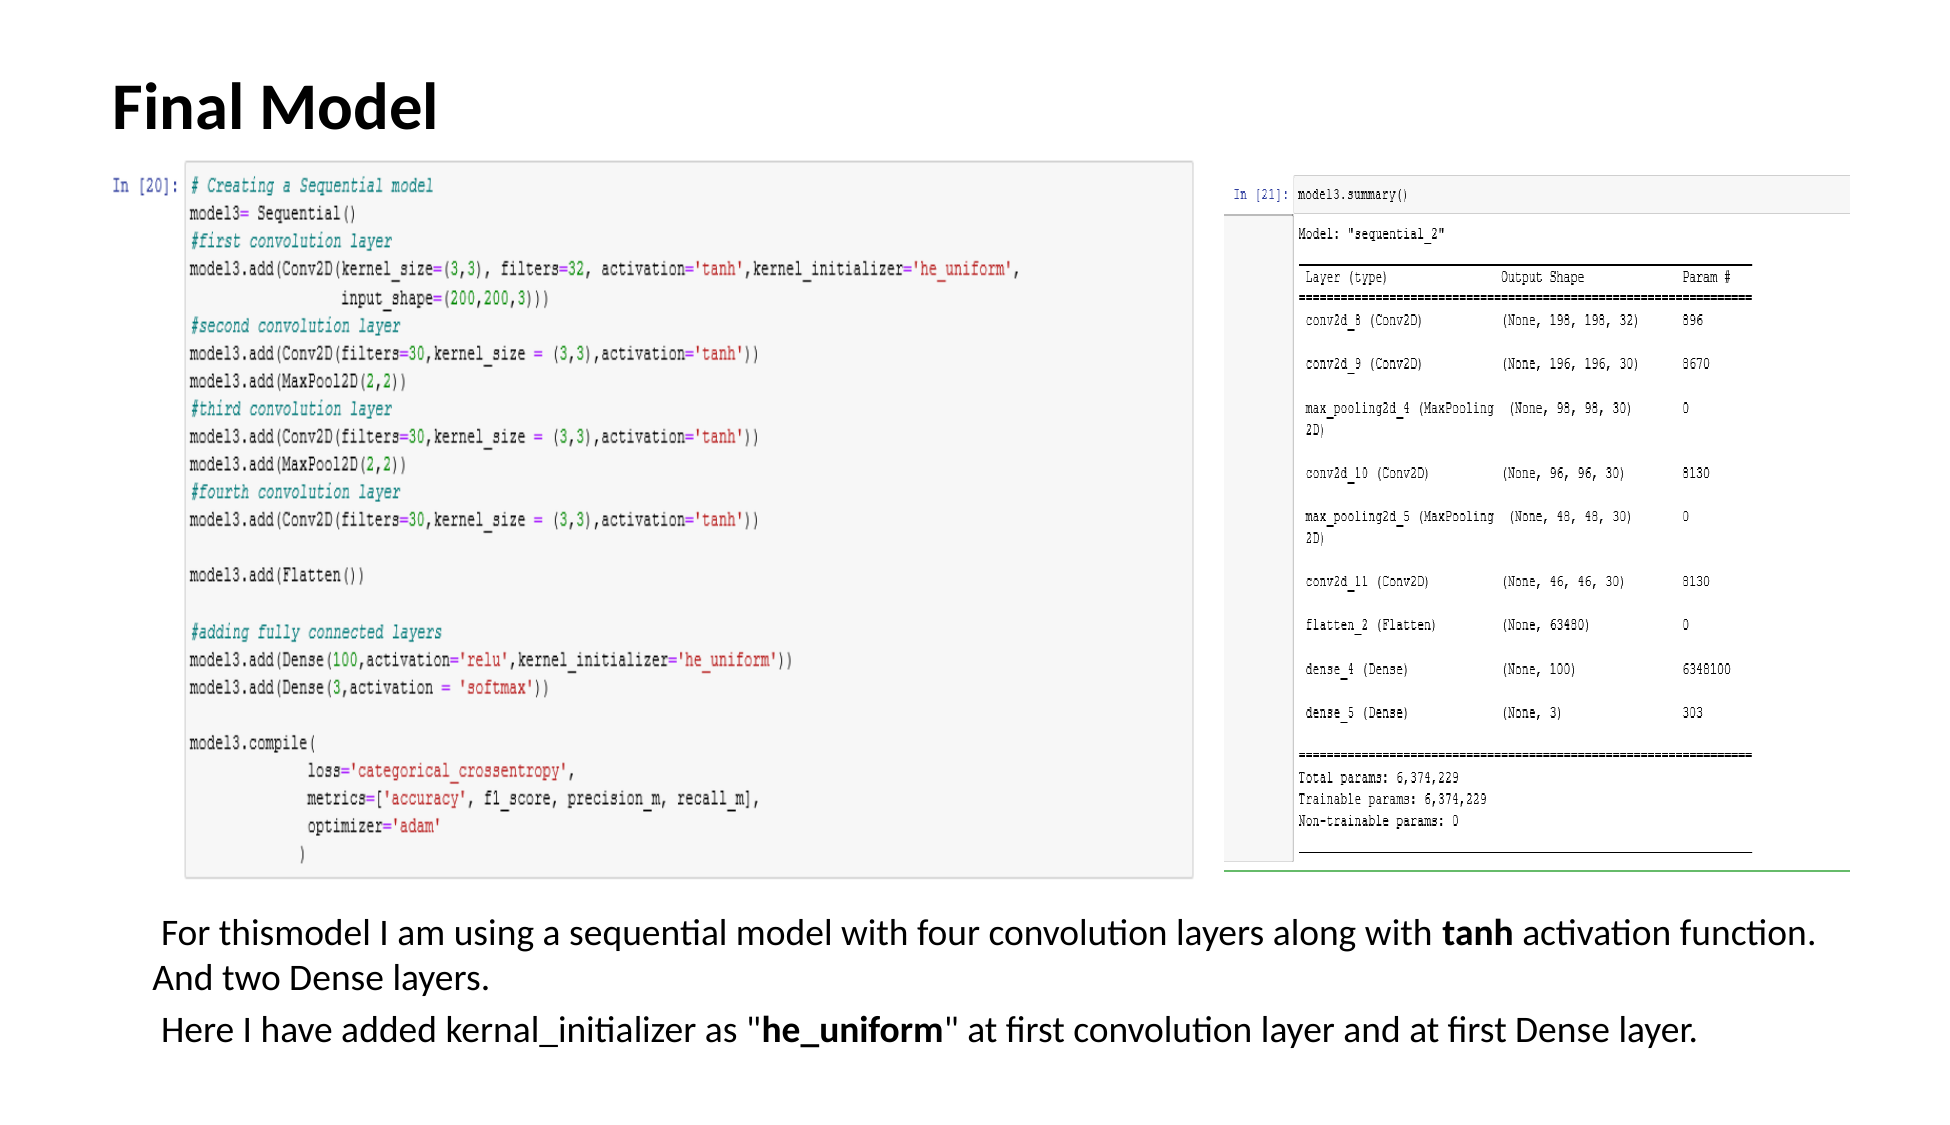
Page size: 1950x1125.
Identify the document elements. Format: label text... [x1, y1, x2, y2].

list For thismodel I am using a sequential model with four convolution layers along with tanh activation function. And two Dense layers. Here I have added kernal_initializer as "he_uniform" at first convolution layer and at first Dense layer. [137, 900, 1850, 1100]
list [112, 149, 1203, 901]
picture [1224, 162, 1851, 875]
title Final Model [97, 44, 950, 150]
